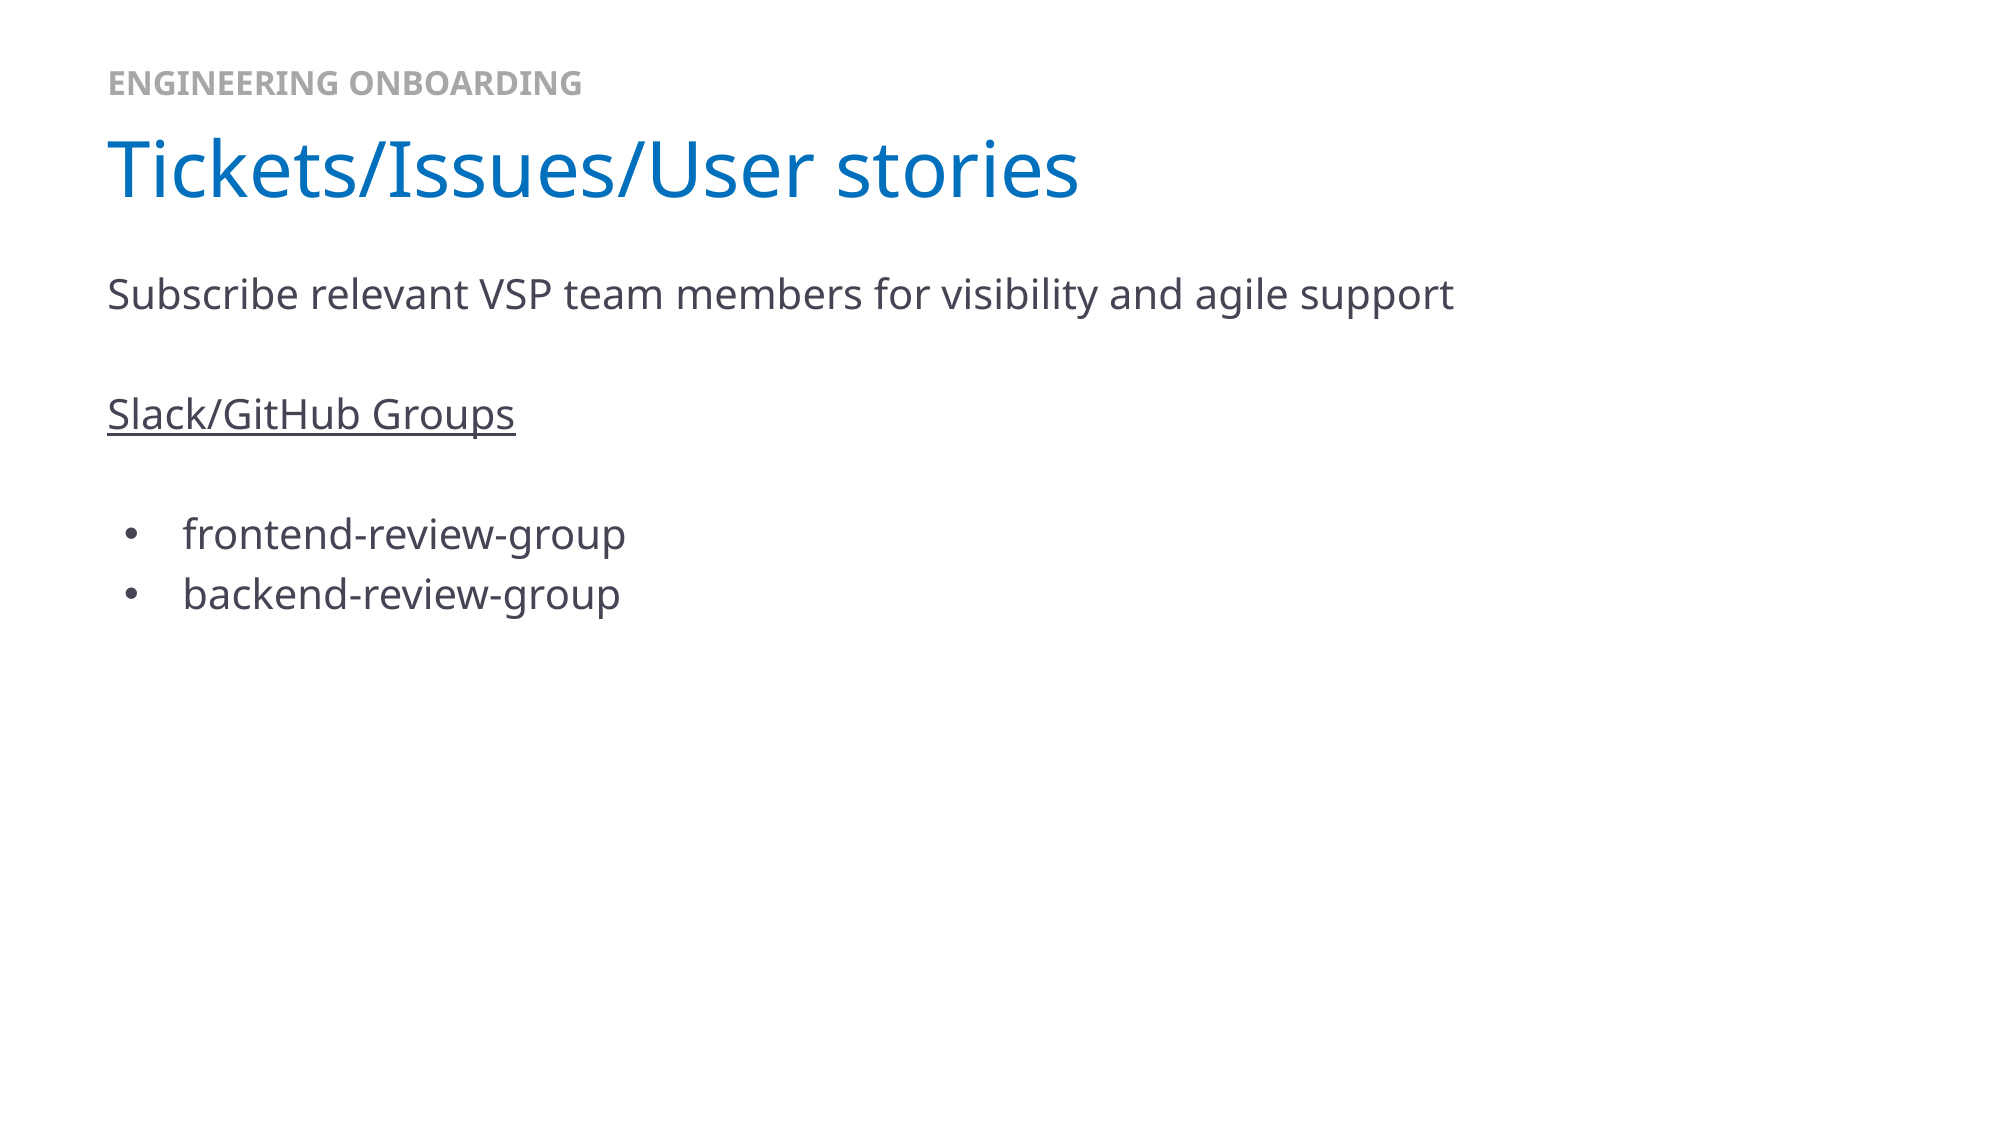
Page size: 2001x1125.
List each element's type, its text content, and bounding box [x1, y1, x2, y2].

list ENGINEERING ONBOARDING [99, 54, 1750, 113]
title Tickets/Issues/User stories [99, 113, 1750, 251]
list Subscribe relevant VSP team members for visibility and agile support Slack/GitHub Groups frontend-review-group backend-review-group [99, 250, 1719, 1014]
